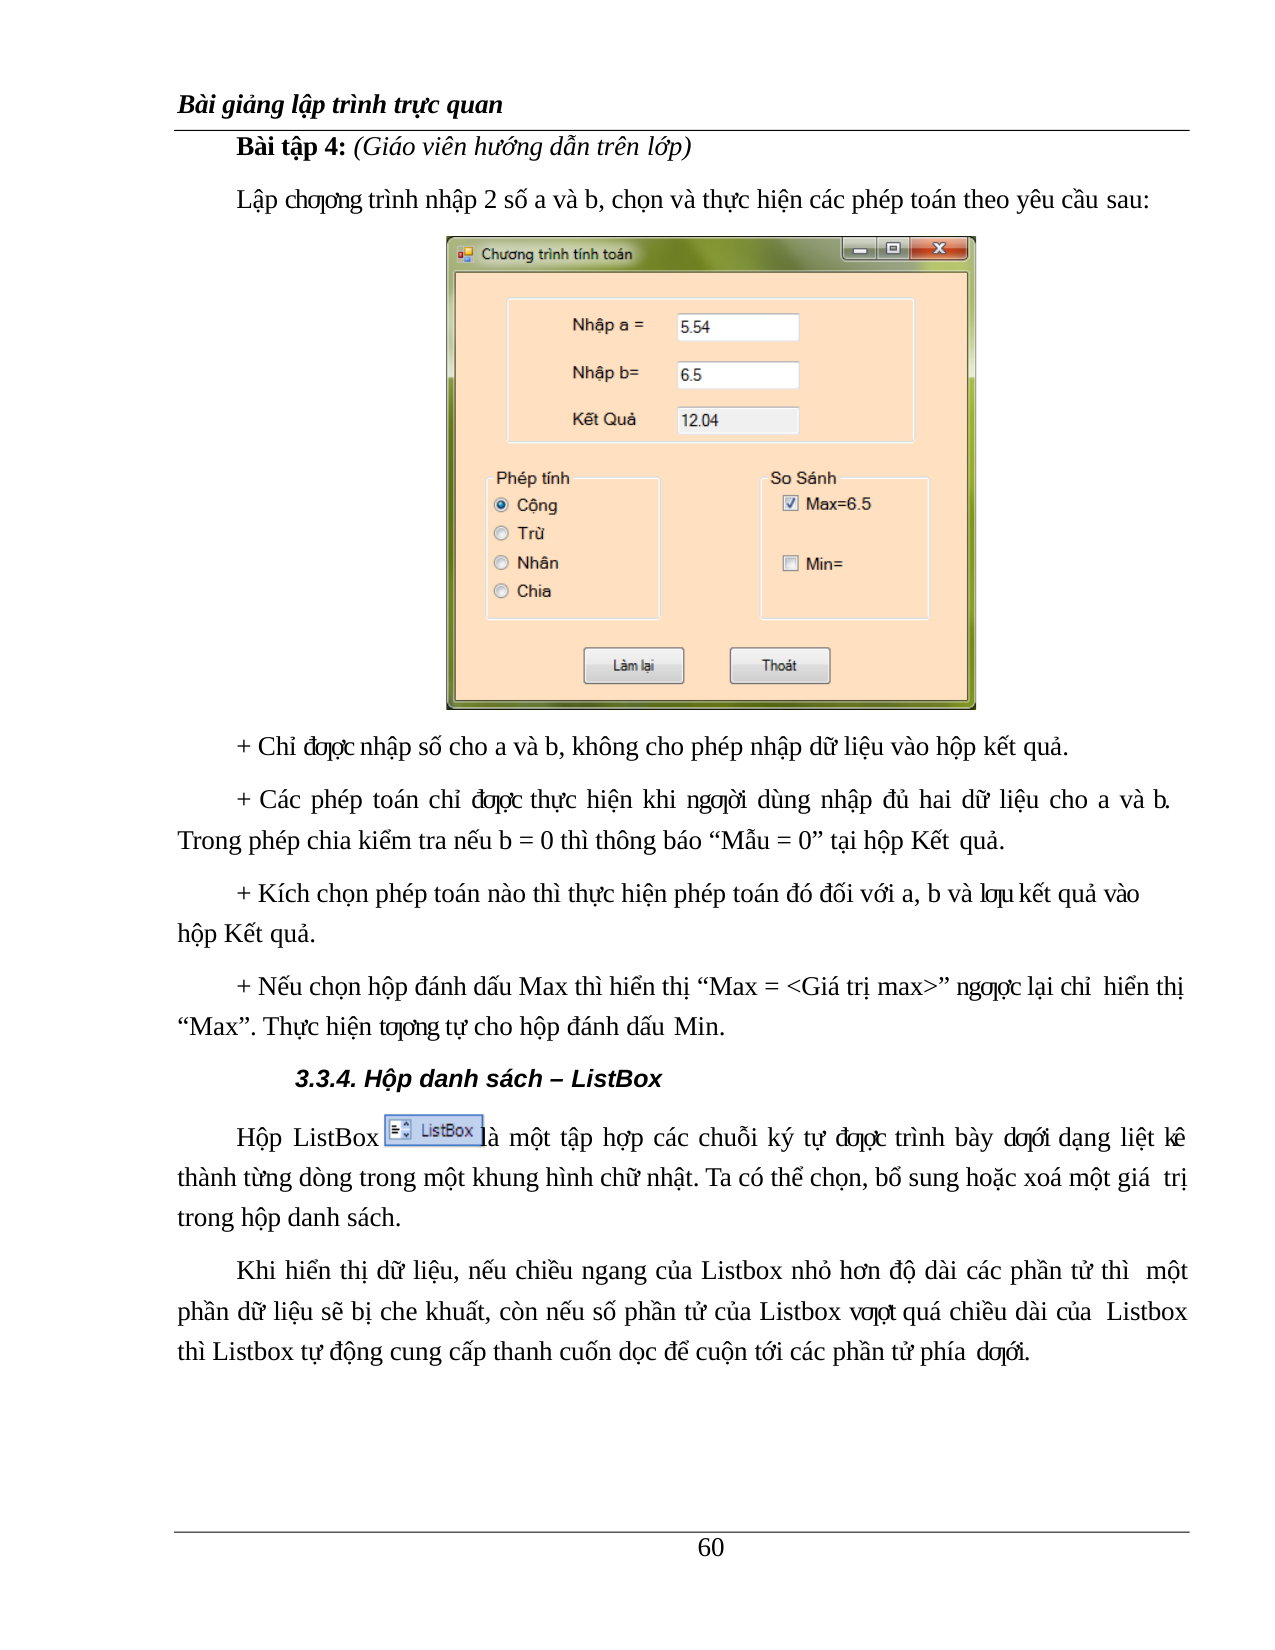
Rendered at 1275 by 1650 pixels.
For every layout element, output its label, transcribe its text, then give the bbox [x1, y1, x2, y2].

text_box 13 [691, 1530, 732, 1562]
text_box Bài giảng lập trình trực quan Bài tập 4: (Giáo viên hướng dẫn trên lớp) Lập chƣơng trình nhập 2 số a và b, chọn và thực hiện các phép toán theo yêu cầu sau: [175, 73, 1168, 214]
text_box [446, 236, 977, 710]
text_box + Chỉ đƣợc nhập số cho a và b, không cho phép nhập dữ liệu vào hộp kết quả. + Các phép toán chỉ đƣợc thực hiện khi ngƣời dùng nhập đủ hai dữ liệu cho a và b. Trong phép chia kiểm tra nếu b = 0 thì thông báo “Mẫu = 0” tại hộp Kết quả. + Kích chọn phép toán nào thì thực hiện phép toán đó đối với a, b và lƣu kết quả vào hộp Kết quả. + Nếu chọn hộp đánh dấu Max thì hiển thị “Max = <Giá trị max>” ngƣợc lại chỉ hiển thị “Max”. Thực hiện tƣơng tự cho hộp đánh dấu Min. 3.3.4. Hộp danh sách – ListBox Hộp ListBox là một tập hợp các chuỗi ký tự đƣợc trình bày dƣới dạng liệt kê thành từng dòng trong một khung hình chữ nhật. Ta có thể chọn, bổ sung hoặc xoá một giá trị trong hộp danh sách. Khi hiển thị dữ liệu, nếu chiều ngang của Listbox nhỏ hơn độ dài các phần tử thì một phần dữ liệu sẽ bị che khuất, còn nếu số phần tử của Listbox vƣợt quá chiều dài của Listbox thì Listbox tự động cung cấp thanh cuốn dọc để cuộn tới các phần tử phía dƣới. [175, 726, 1189, 1366]
